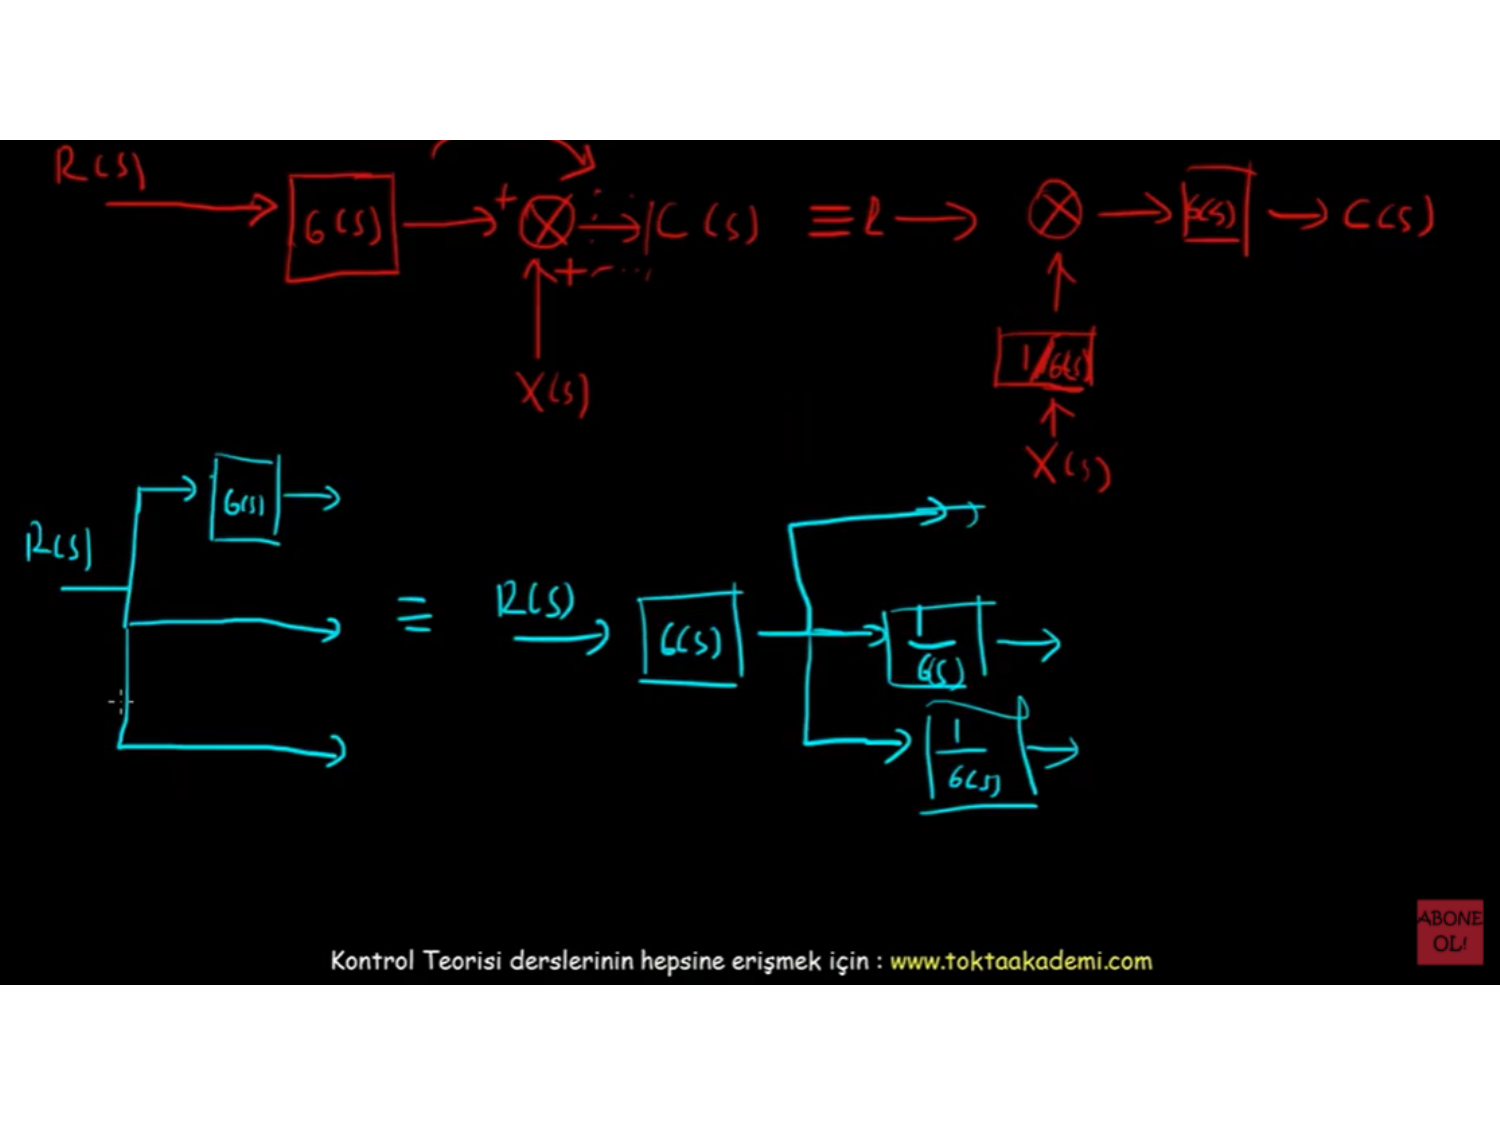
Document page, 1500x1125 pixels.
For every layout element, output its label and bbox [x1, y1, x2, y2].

picture [0, 139, 1500, 985]
